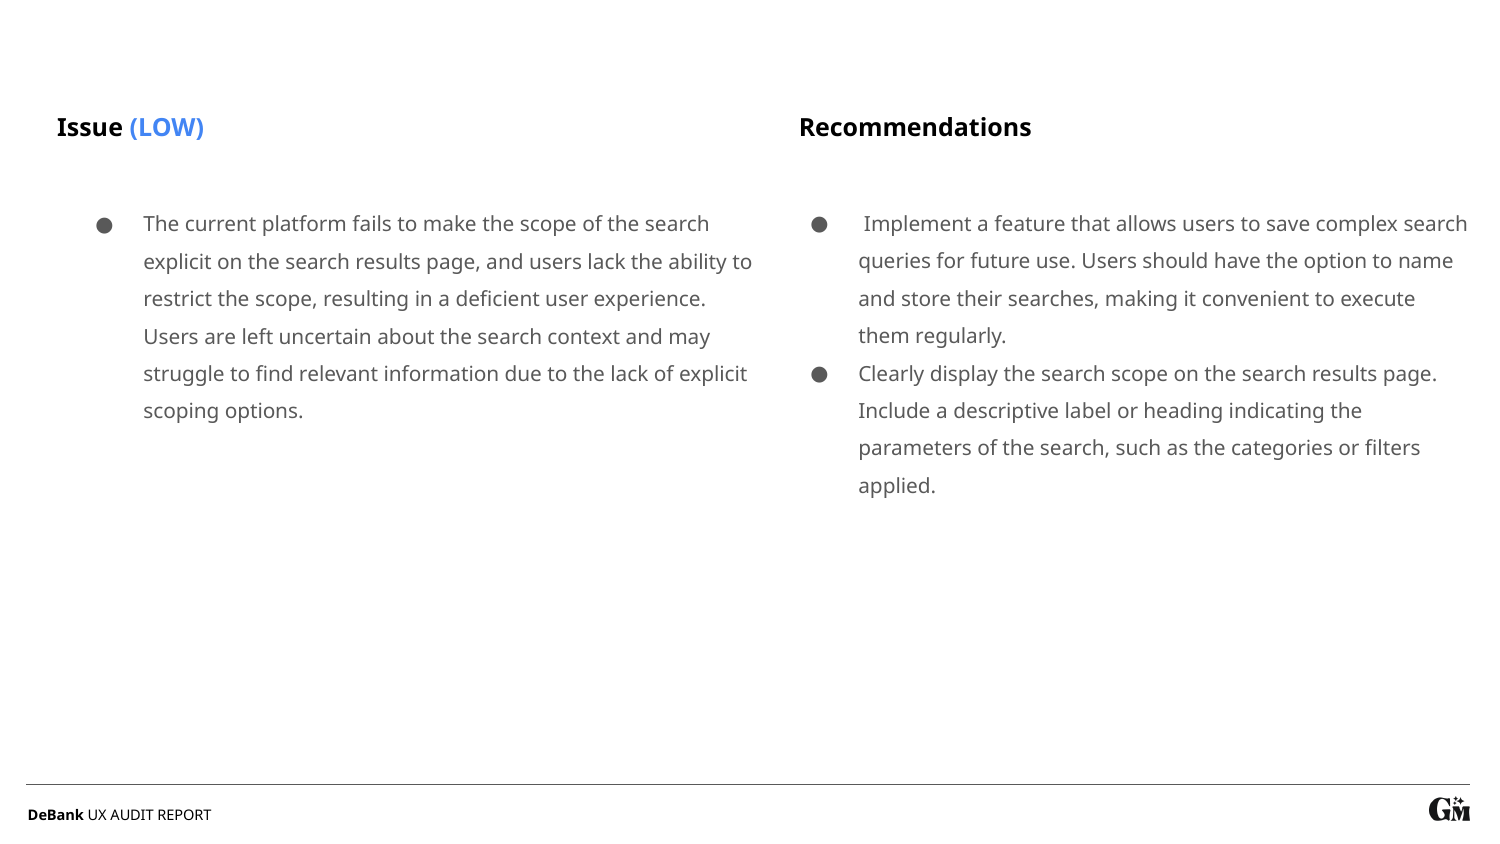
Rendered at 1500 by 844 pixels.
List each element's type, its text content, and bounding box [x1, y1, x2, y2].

text_box Implement a feature that allows users to save complex search queries for future use. Users should have the option to name and store their searches, making it convenient to execute them regularly. Clearly display the search scope on the search results page. Include a descriptive label or heading indicating the parameters of the search, such as the categories or filters applied. [768, 182, 1484, 513]
text_box The current platform fails to make the scope of the search explicit on the search results page, and users lack the ability to restrict the scope, resulting in a deficient user experience. Users are left uncertain about the search context and may struggle to find relevant information due to the lack of explicit scoping options. [53, 183, 768, 439]
picture [1429, 796, 1470, 821]
text_box Issue (LOW) [41, 96, 535, 157]
text_box Recommendations [783, 96, 1320, 156]
